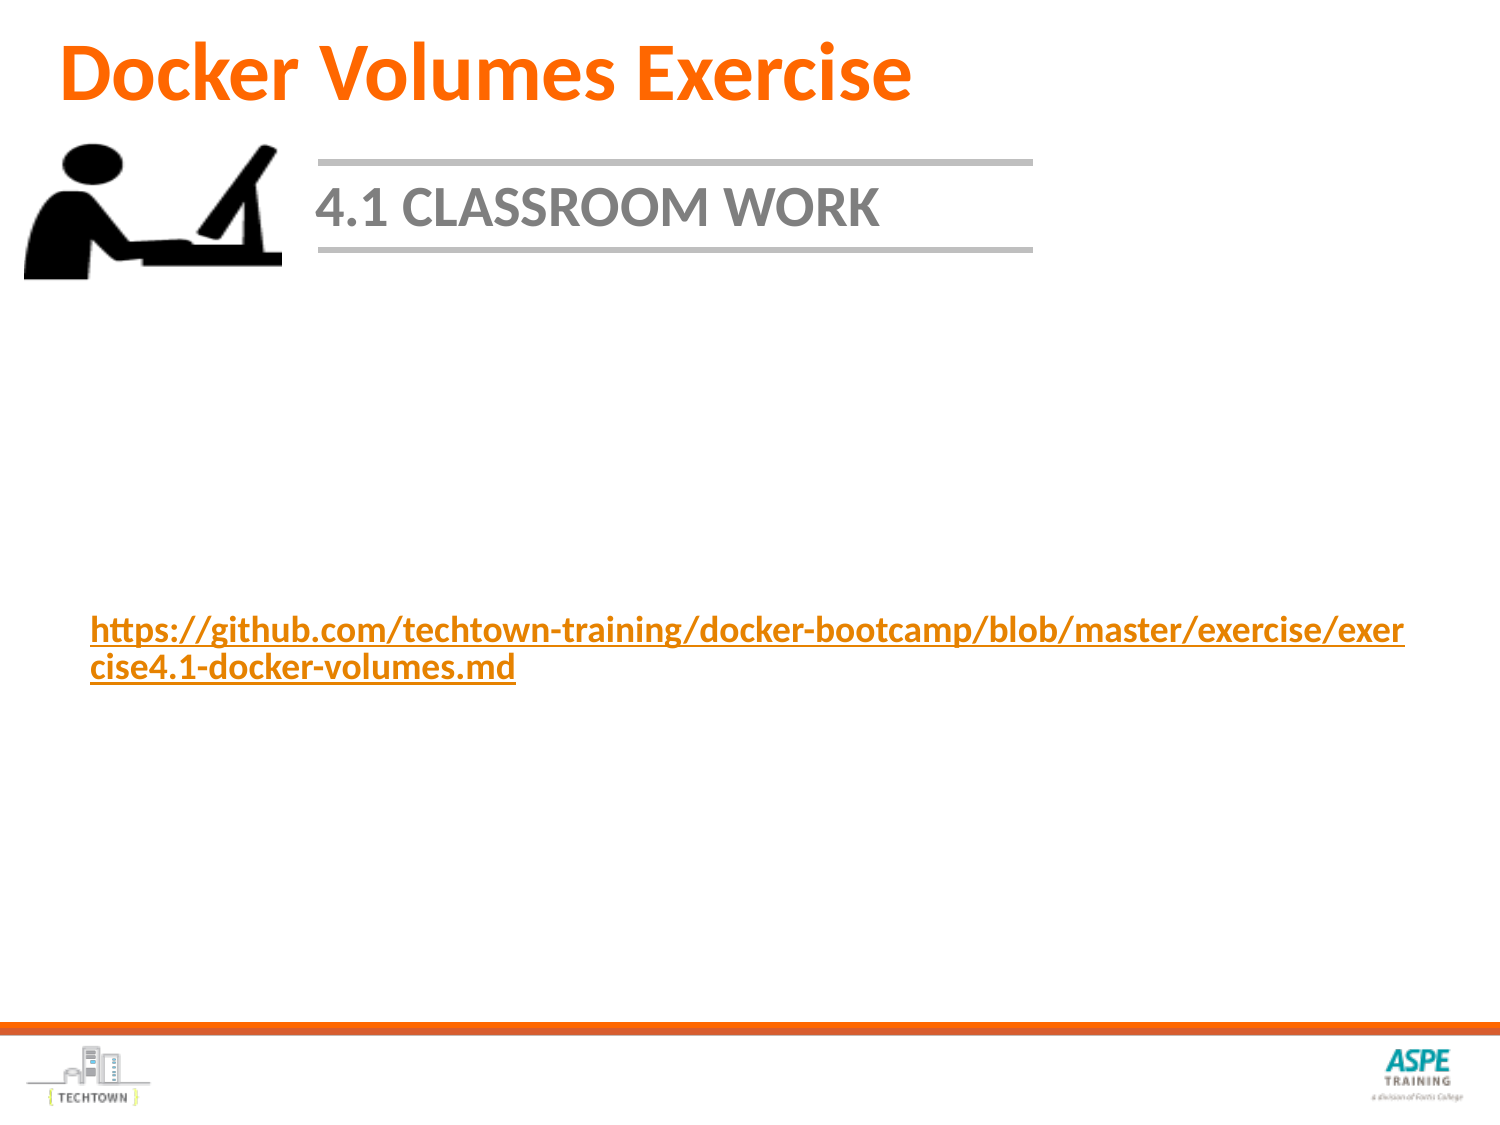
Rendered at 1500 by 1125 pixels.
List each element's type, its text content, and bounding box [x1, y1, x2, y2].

title Docker Volumes Exercise [44, 24, 1456, 213]
list https://github.com/techtown-training/docker-bootcamp/blob/master/exercise/exercise4.1-docker-volumes.md [75, 269, 1425, 985]
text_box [24, 124, 1125, 300]
